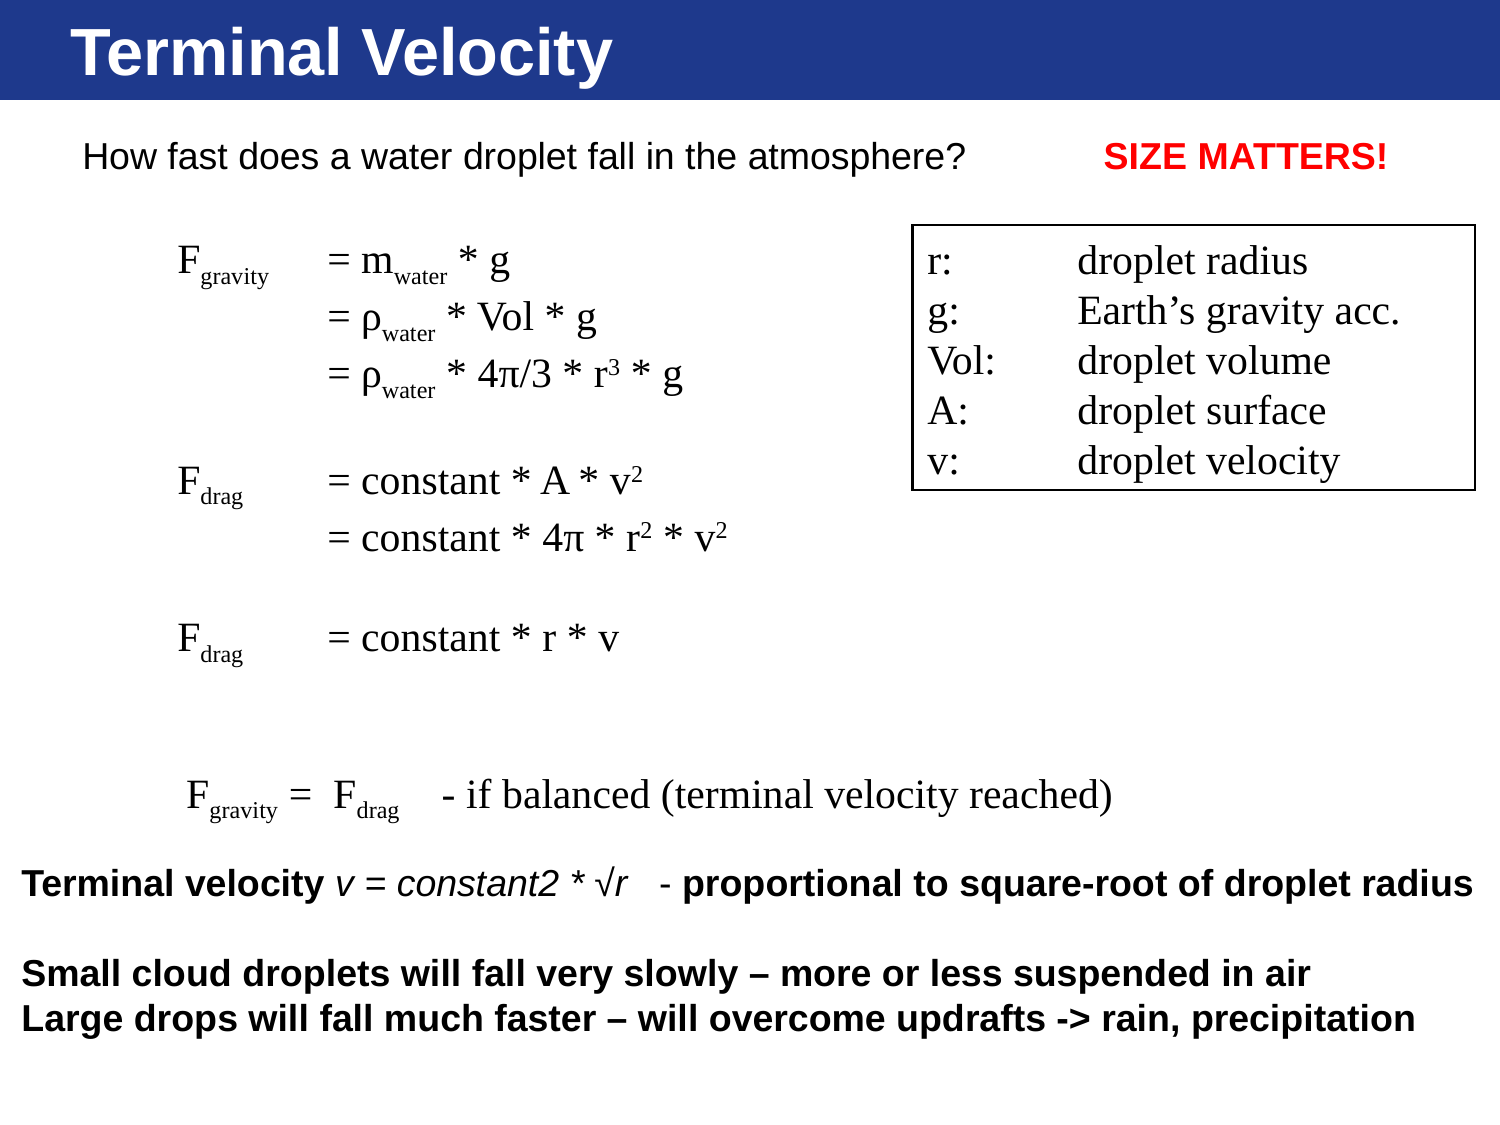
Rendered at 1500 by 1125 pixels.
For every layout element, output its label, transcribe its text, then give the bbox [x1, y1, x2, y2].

text_box Terminal velocity v = constant2 * √r - proportional to square-root of droplet radius Small cloud droplets will fall very slowly – more or less suspended in air Large drops will fall much faster – will overcome updrafts -> rain, precipitation [6, 851, 1490, 1092]
text_box r: droplet radius g: Earth’s gravity acc. Vol: droplet volume A: droplet surface v: droplet velocity [912, 224, 1475, 490]
title Terminal Velocity [0, 1, 1496, 97]
text_box SIZE MATTERS! [1088, 124, 1404, 185]
text_box Fgravity = mwater * g = ρwater * Vol * g = ρwater * 4π/3 * r3 * g Fdrag = constant * A * v2 = constant * 4π * r2 * v2 Fdrag = constant * r * v Fgravity = Fdrag - if balanced (terminal velocity reached) [162, 224, 1138, 851]
text_box How fast does a water droplet fall in the atmosphere? [67, 124, 982, 185]
